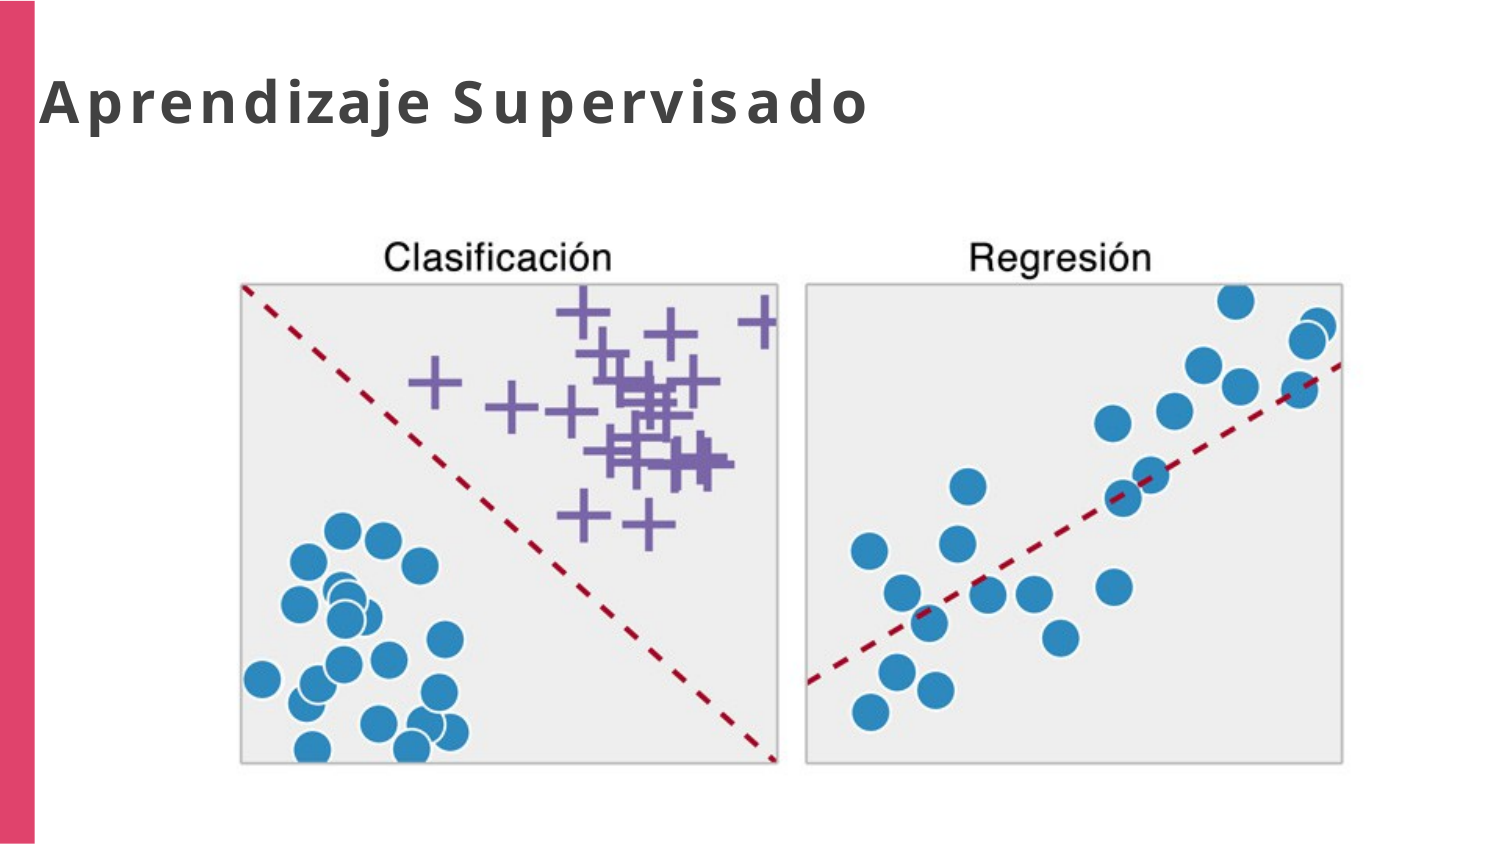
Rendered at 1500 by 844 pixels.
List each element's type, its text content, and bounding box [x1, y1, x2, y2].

picture [162, 209, 1407, 797]
title Aprendizaje Supervisado [39, 65, 1461, 136]
